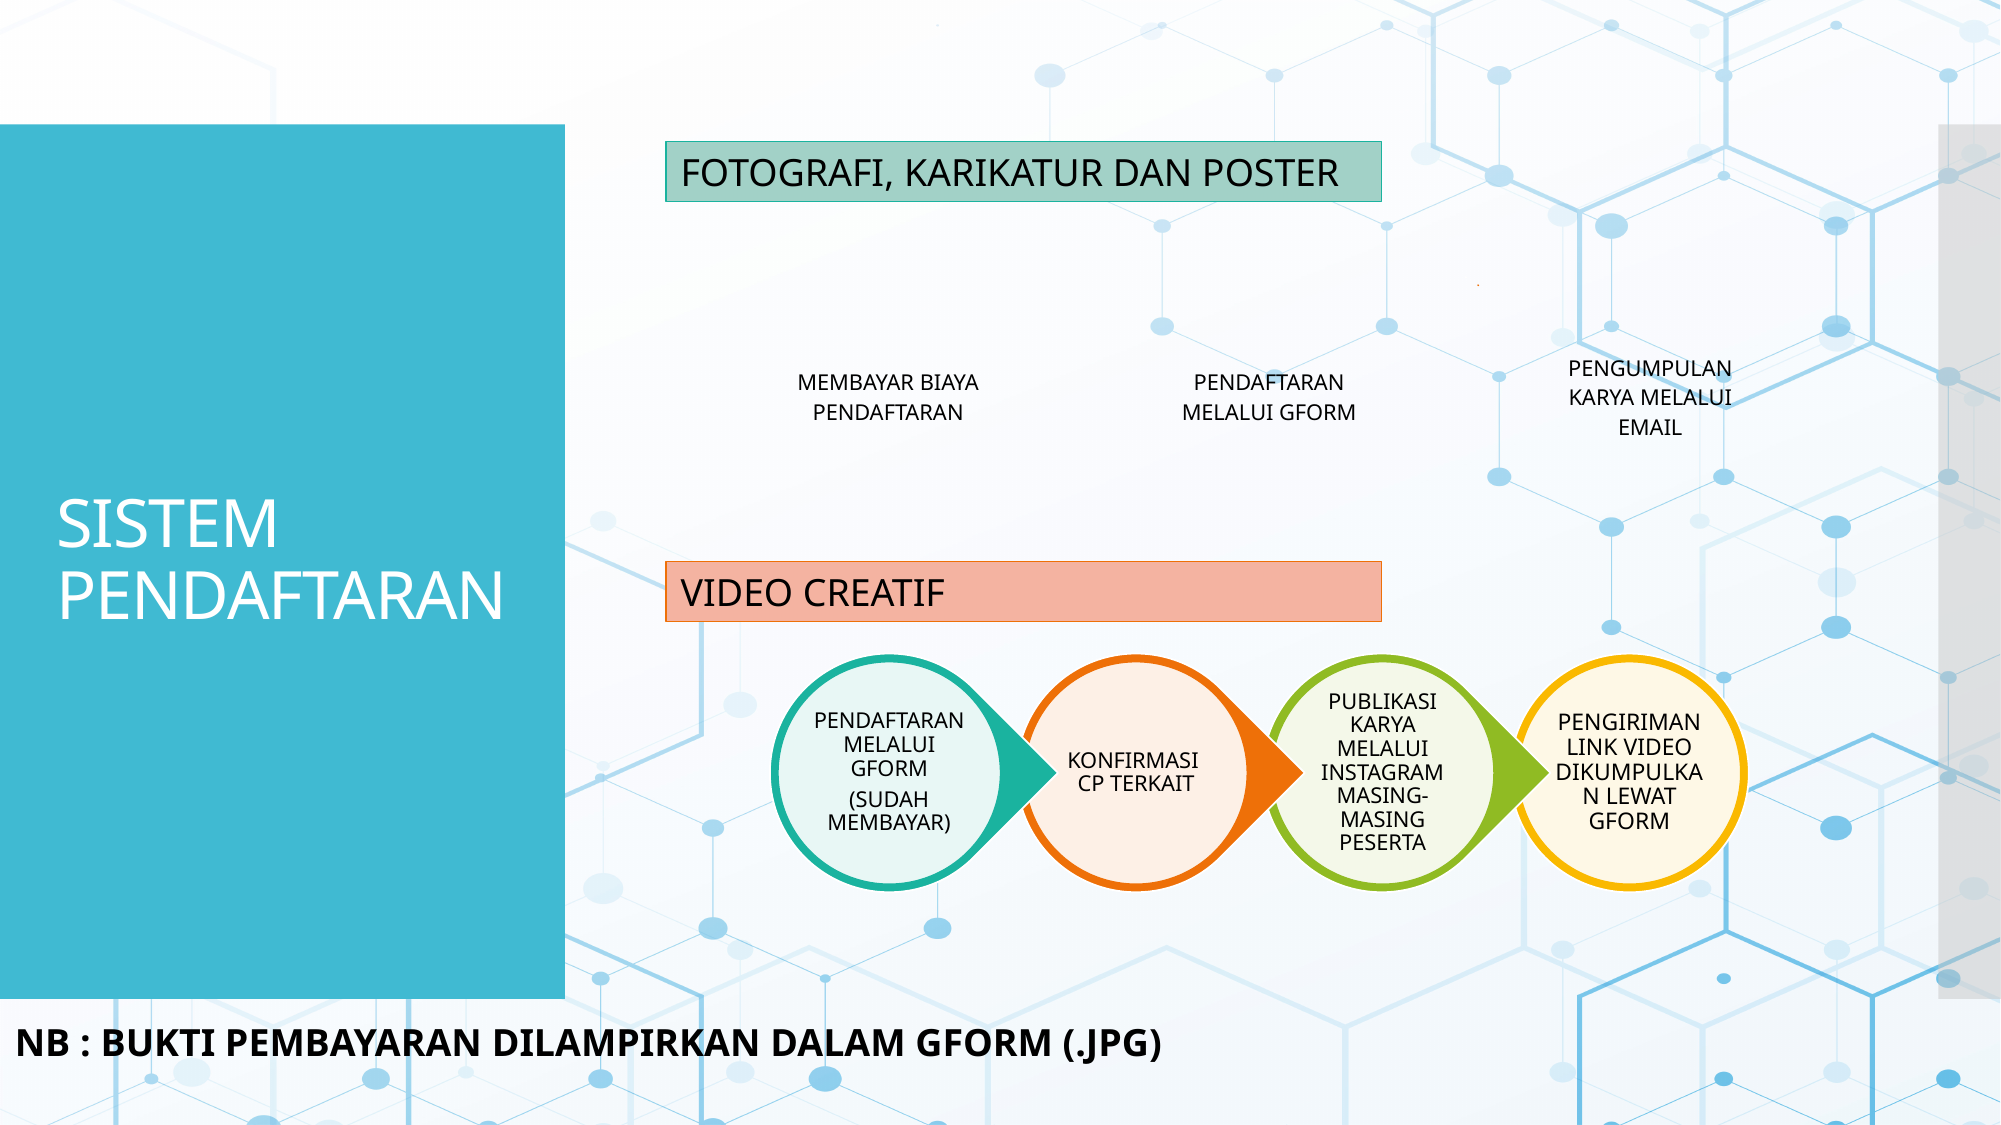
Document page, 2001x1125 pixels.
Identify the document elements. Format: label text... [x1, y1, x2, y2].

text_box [634, 562, 1835, 984]
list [634, 141, 1835, 562]
text_box NB : BUKTI PEMBAYARAN DILAMPIRKAN DALAM GFORM (.JPG) [0, 1011, 2000, 1071]
title SISTEM PENDAFTARAN [41, 184, 525, 940]
picture [0, 0, 2001, 1125]
